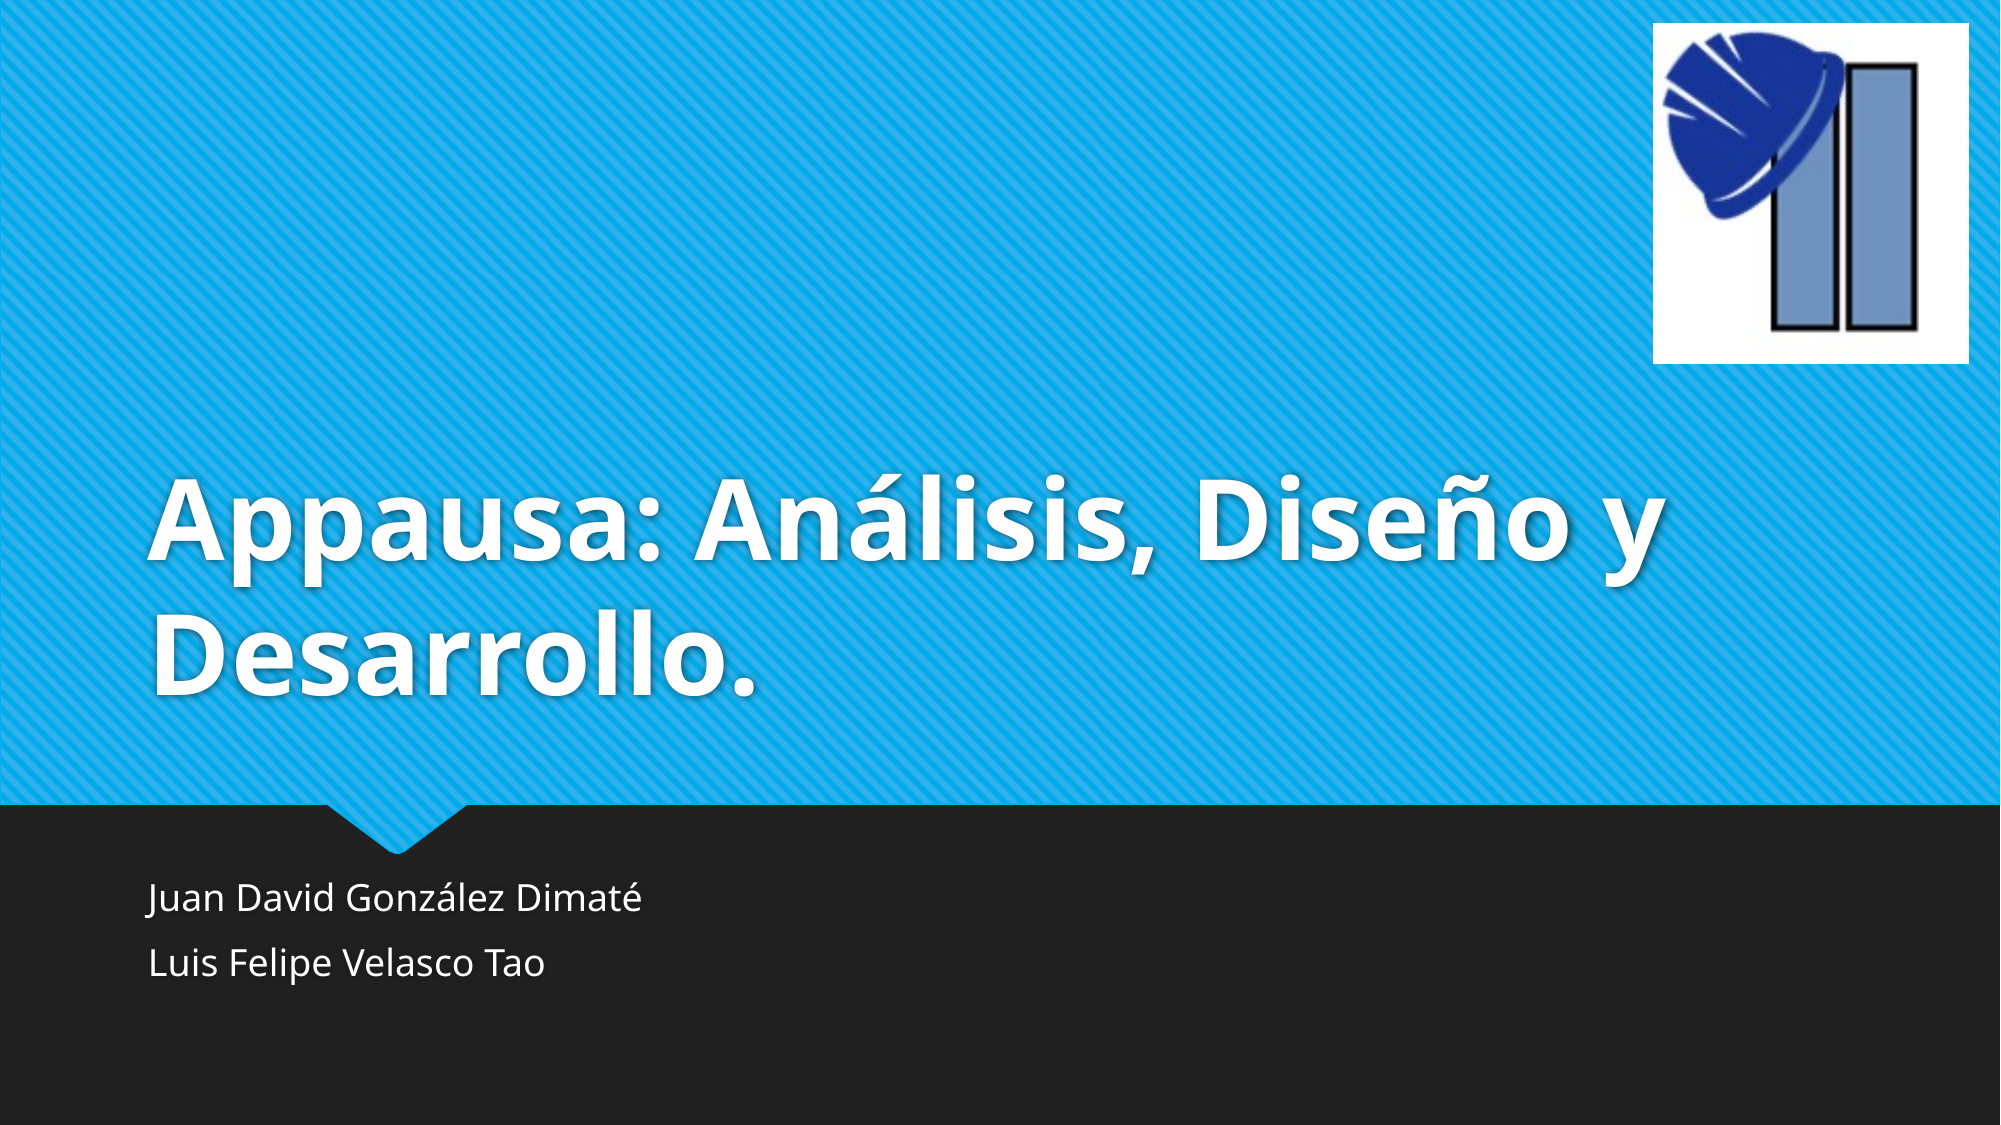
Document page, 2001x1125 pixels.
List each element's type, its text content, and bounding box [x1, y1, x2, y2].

picture [1653, 23, 1969, 364]
subtitle Juan David González Dimaté Luis Felipe Velasco Tao [132, 866, 1868, 997]
title Appausa: Análisis, Diseño y Desarrollo. [132, 237, 1868, 726]
